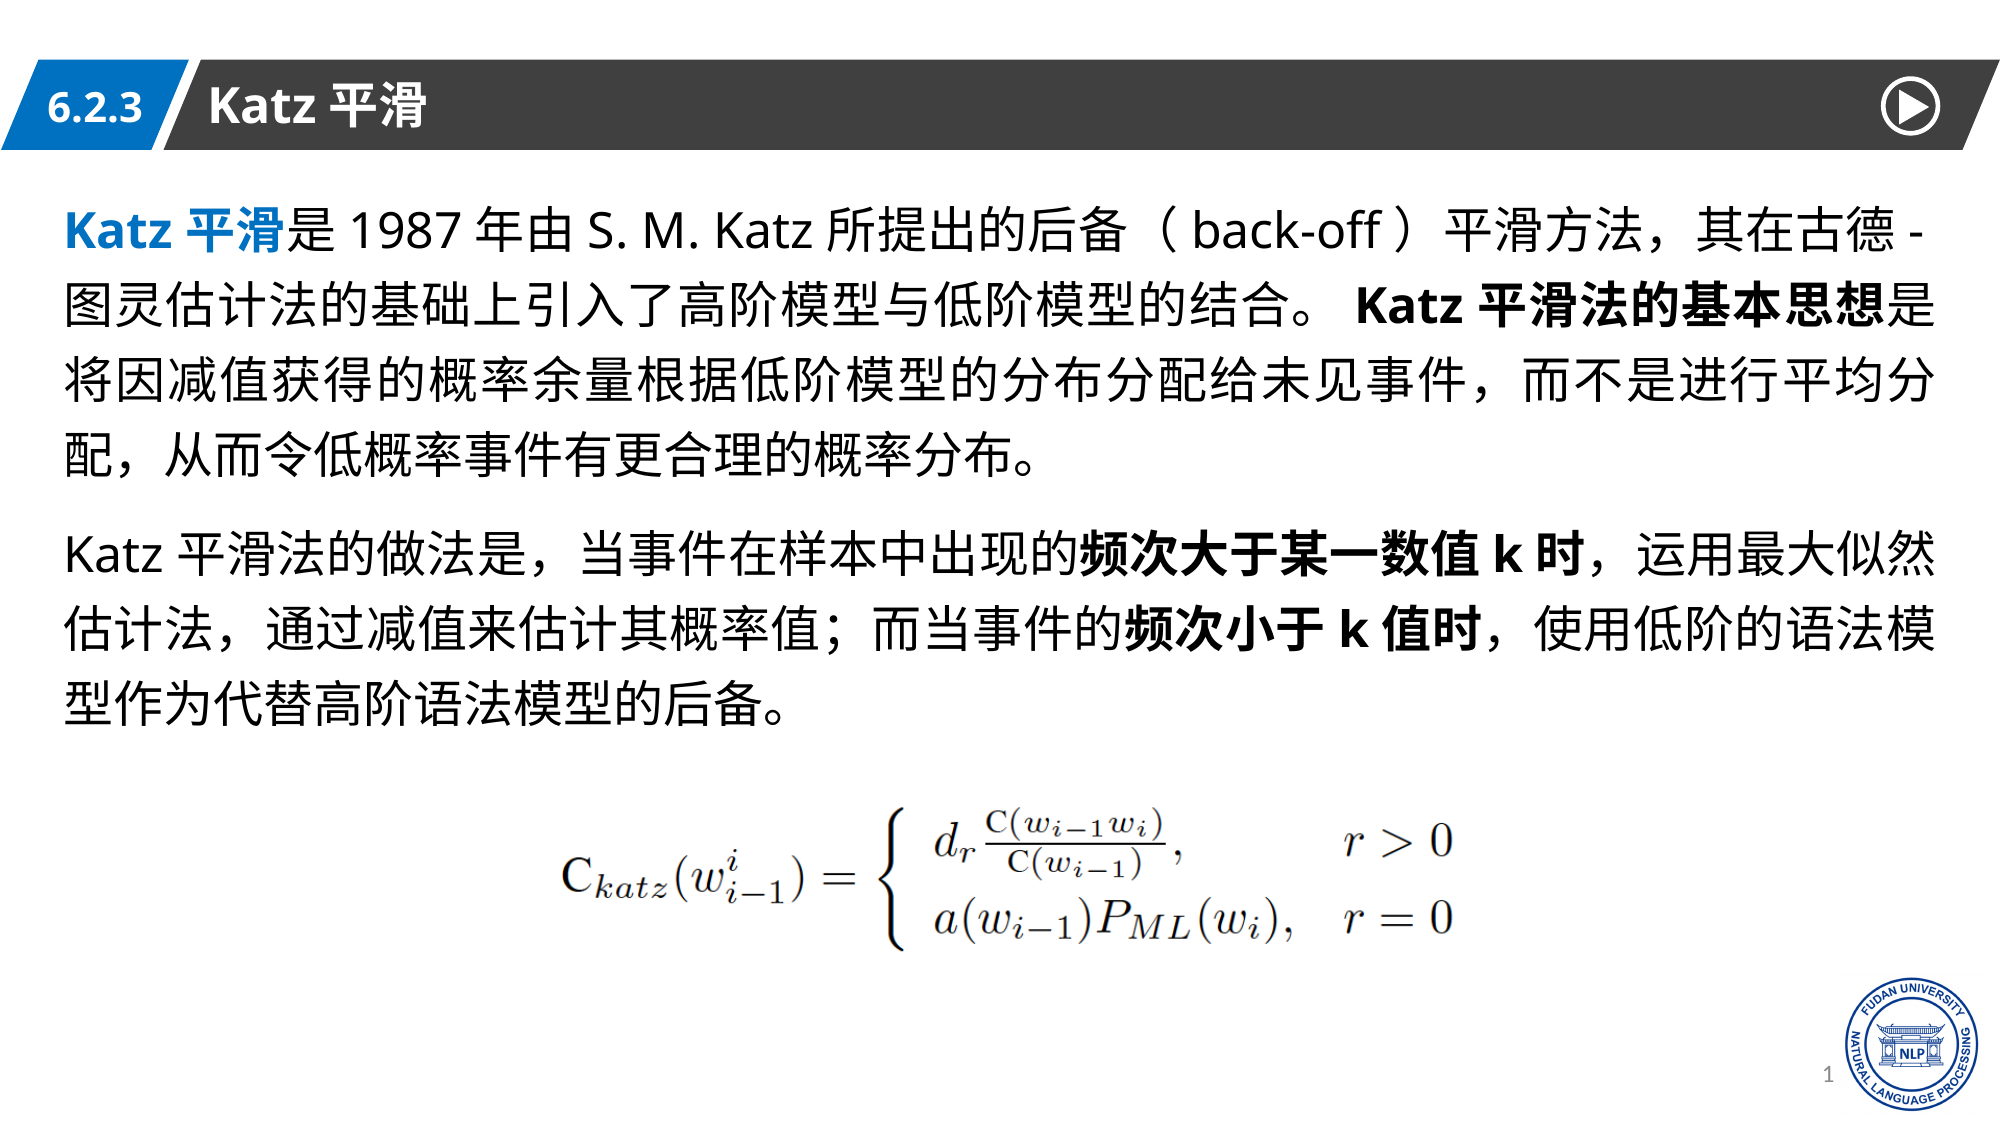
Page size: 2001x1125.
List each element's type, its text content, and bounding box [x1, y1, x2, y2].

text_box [1883, 78, 1939, 134]
picture [537, 774, 1513, 971]
slide_number 16 [1412, 1042, 1863, 1103]
text_box Katz平滑 [192, 66, 444, 142]
text_box 6.2.3 [26, 73, 164, 138]
text_box [163, 59, 2000, 150]
text_box Katz平滑是1987年由S. M. Katz所提出的后备（back-off）平滑方法，其在古德-图灵估计法的基础上引入了高阶模型与低阶模型的结合。Katz平滑法的基本思想是将因减值获得的概率余量根据低阶模型的分布分配给未见事件，而不是进行平均分配，从而令低概率事件有更合理的概率分布。 Katz平滑法的做法是，当事件在样本中出现的频次大于某一数值k时，运用最大似然估计法，通过减值来估计其概率值；而当事件的频次小于k值时，使用低阶的语法模型作为代替高阶语法模型的后备。 [48, 175, 1952, 741]
text_box [1, 89, 157, 150]
picture [1834, 972, 1985, 1117]
text_box [32, 59, 189, 120]
